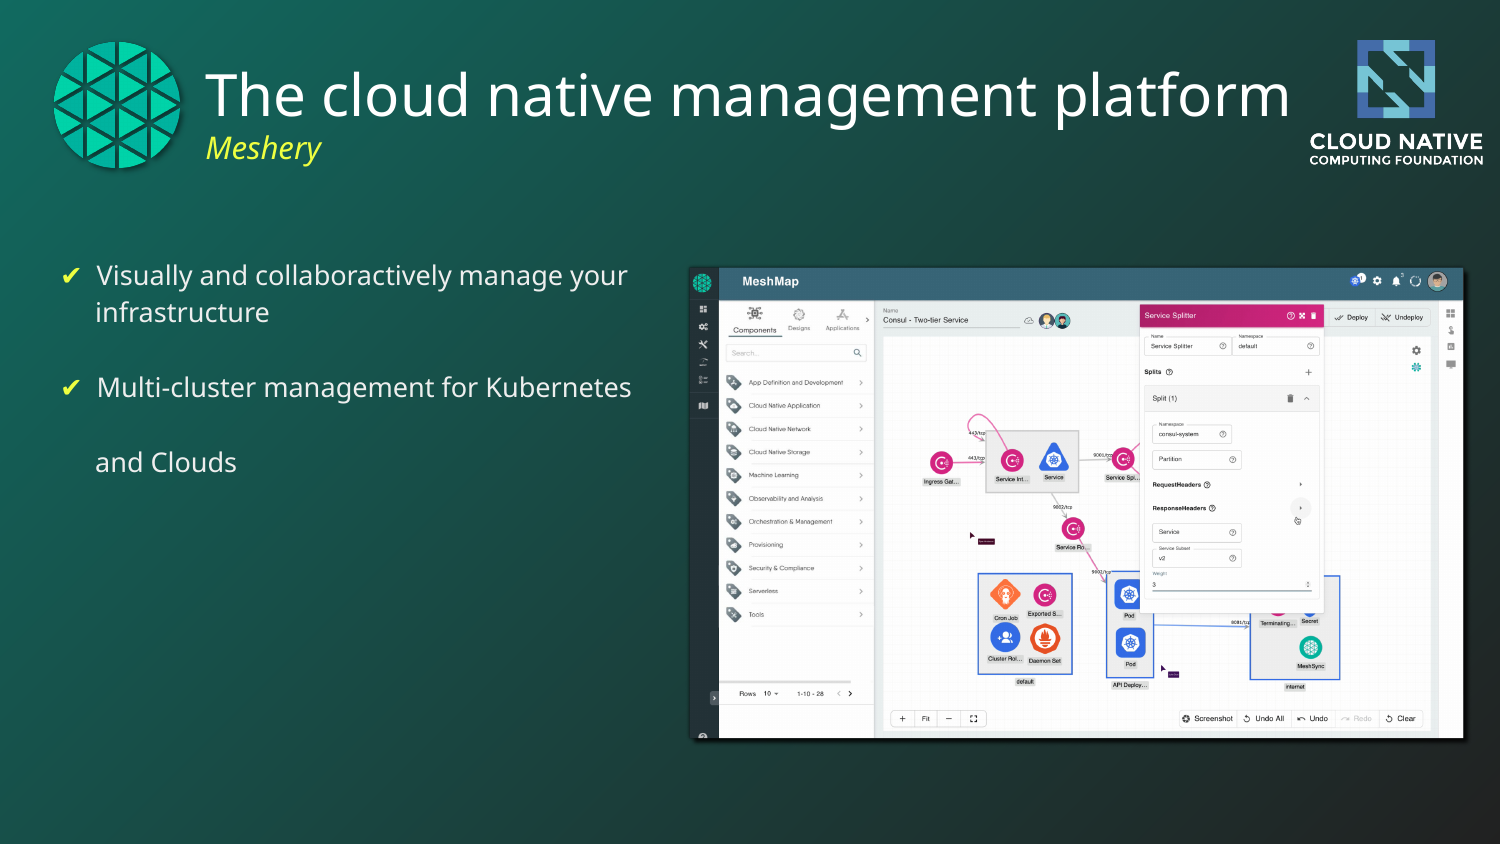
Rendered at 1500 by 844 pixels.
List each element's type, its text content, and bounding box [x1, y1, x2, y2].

text_box The cloud native management platform Meshery [195, 43, 1300, 138]
picture [48, 36, 191, 179]
picture [1305, 36, 1486, 169]
picture [685, 263, 1472, 748]
text_box ✔︎ Visually and collaboractively manage your infrastructure ✔︎ Multi-cluster management for Kubernetes and Clouds [31, 203, 664, 651]
